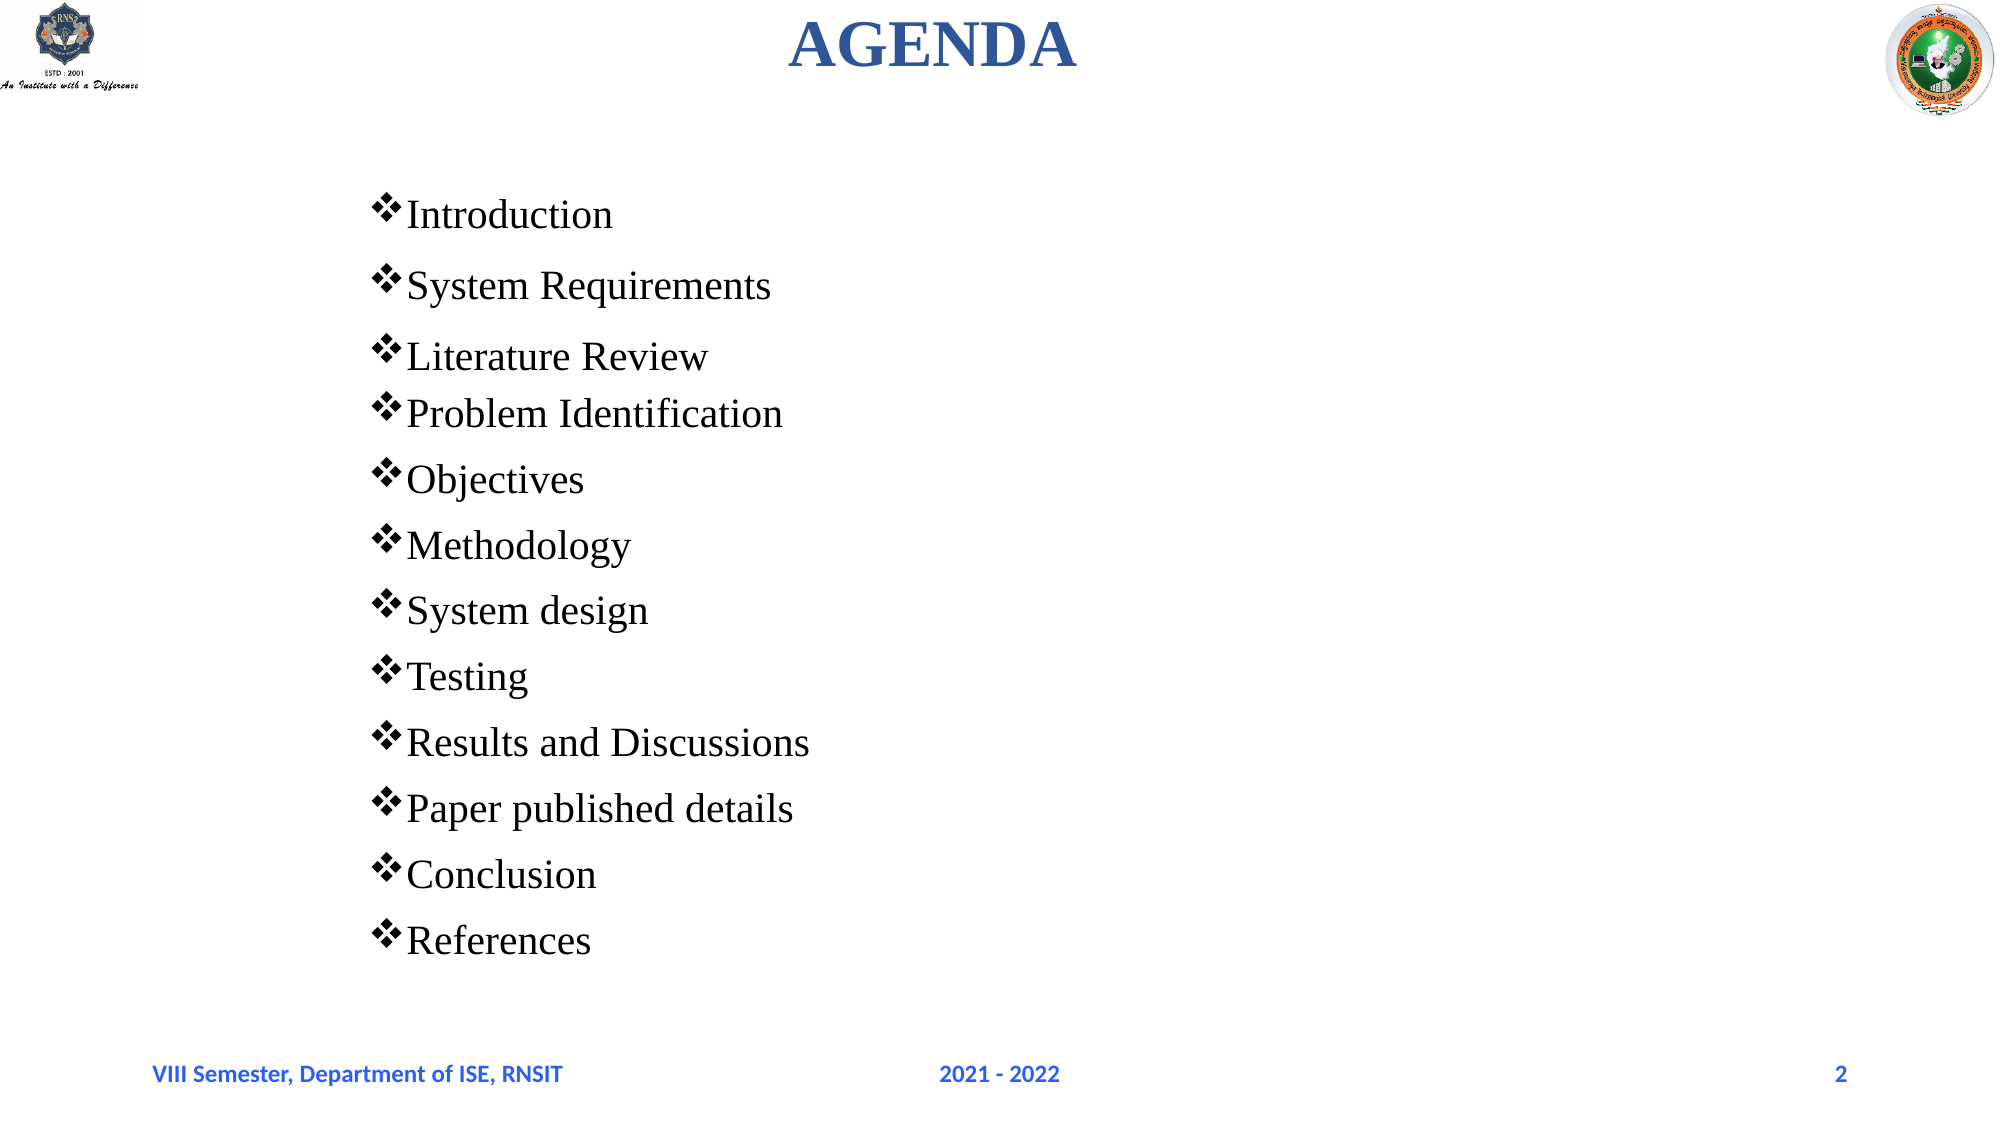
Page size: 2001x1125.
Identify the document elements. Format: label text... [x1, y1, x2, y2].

list Introduction System Requirements Literature Review Problem Identification Objectives Methodology System design Testing Results and Discussions Paper published details Conclusion References [352, 98, 1648, 889]
picture [1882, 2, 1997, 117]
picture [0, 0, 138, 91]
slide_number 2 [1412, 1042, 1863, 1103]
title AGENDA [320, 1, 1546, 190]
slide_number VIII Semester, Department of ISE, RNSIT [137, 1042, 662, 1103]
footer 2021 - 2022 [662, 1042, 1338, 1103]
